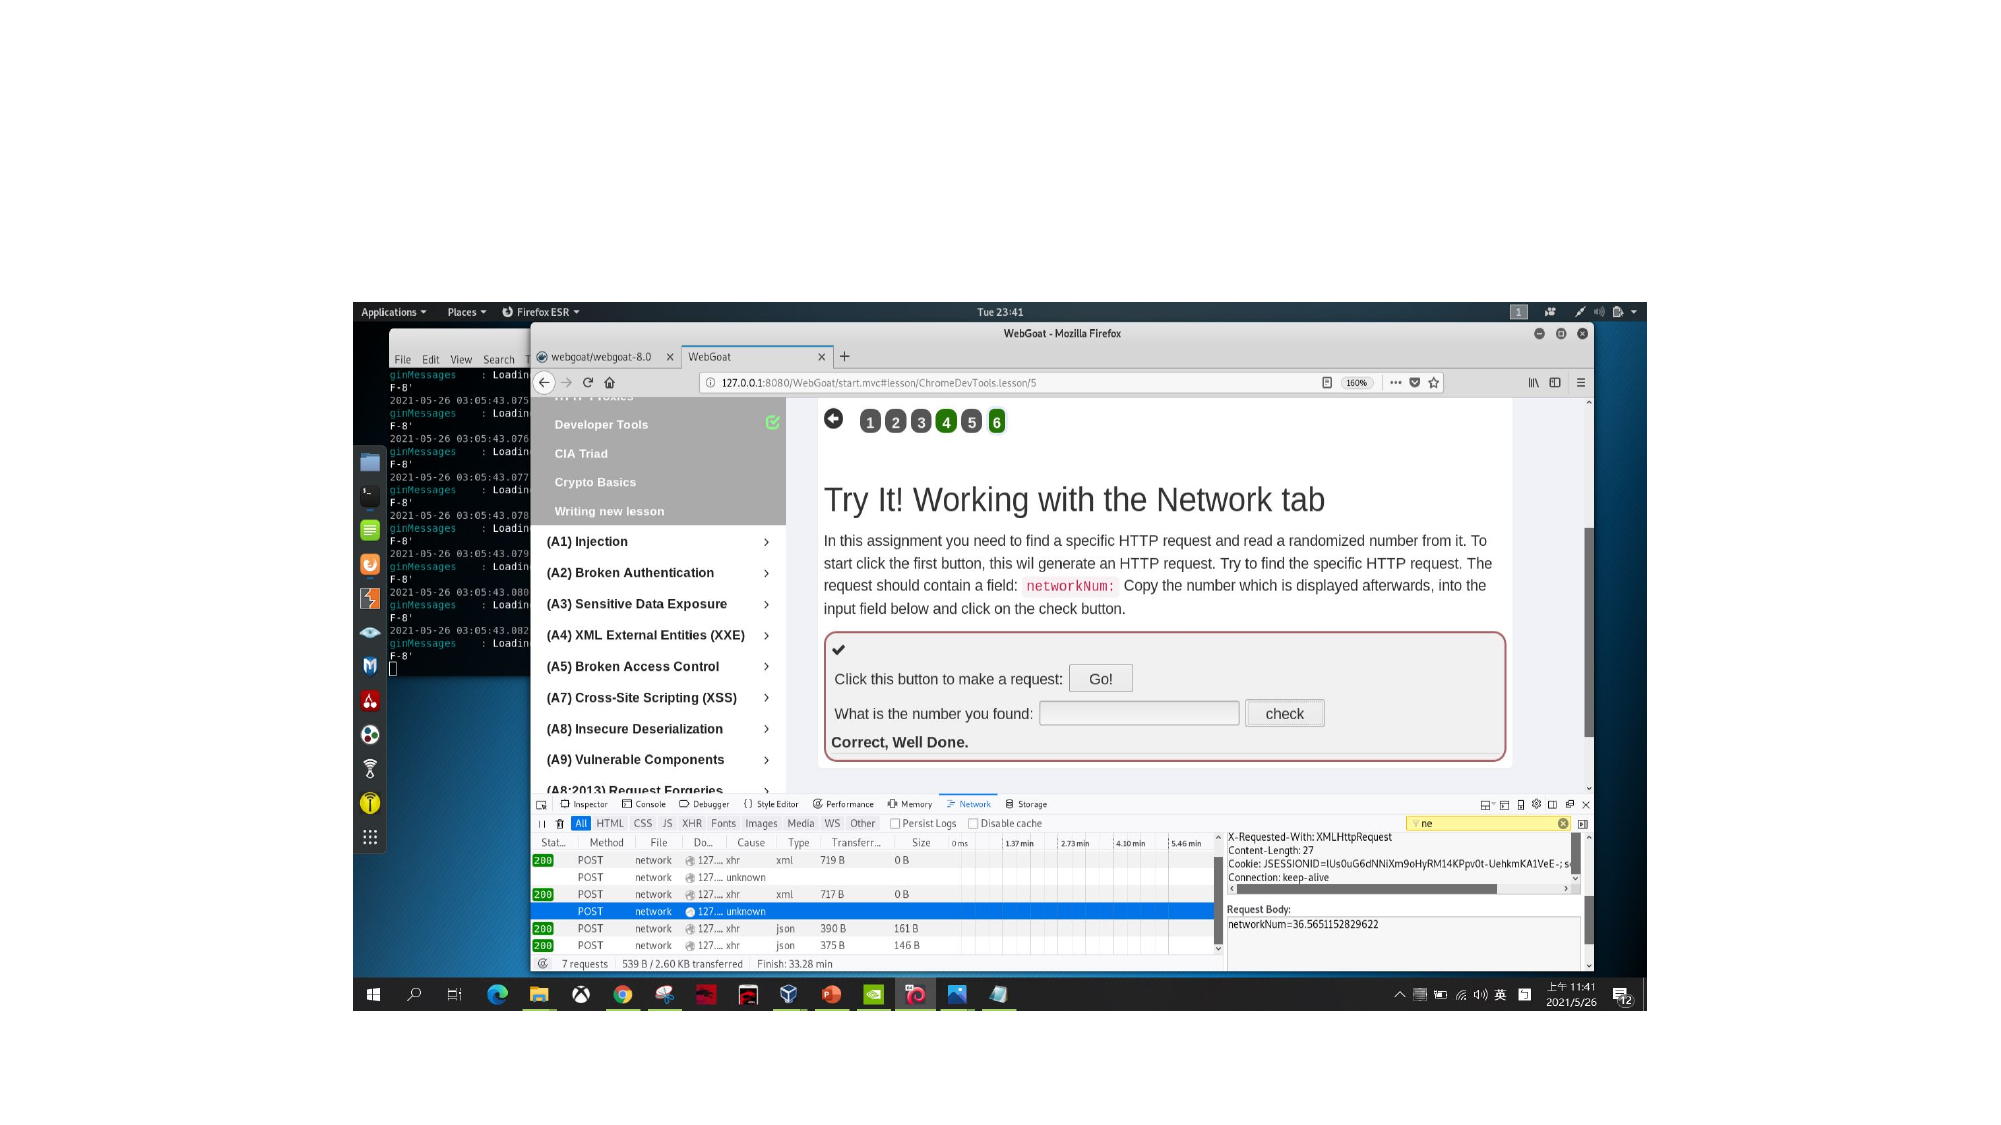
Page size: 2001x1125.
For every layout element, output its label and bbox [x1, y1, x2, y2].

list [353, 302, 1647, 1011]
